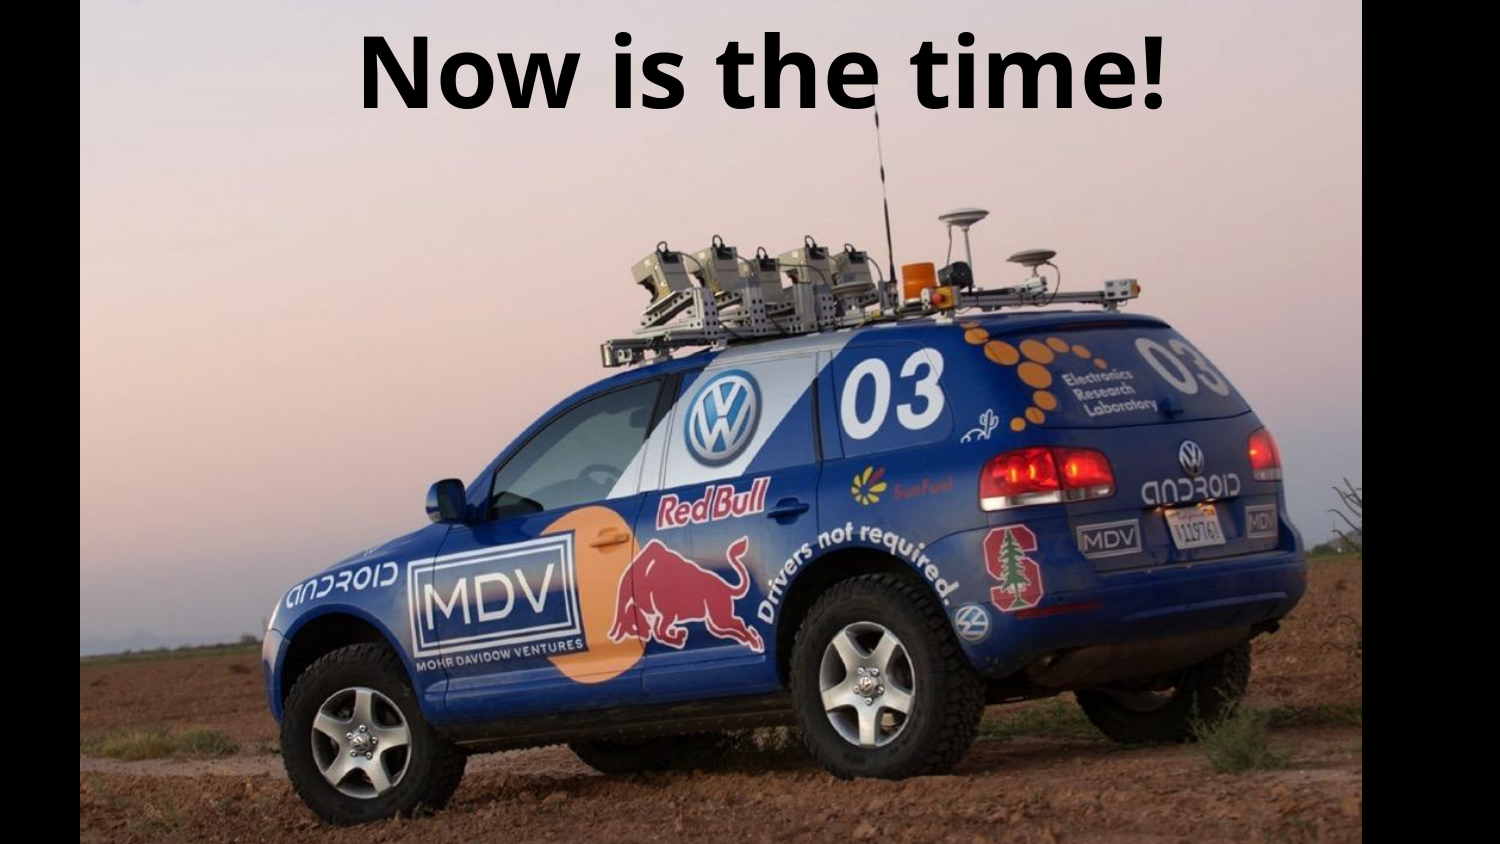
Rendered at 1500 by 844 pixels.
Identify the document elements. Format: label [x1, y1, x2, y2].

picture [77, 0, 1363, 844]
